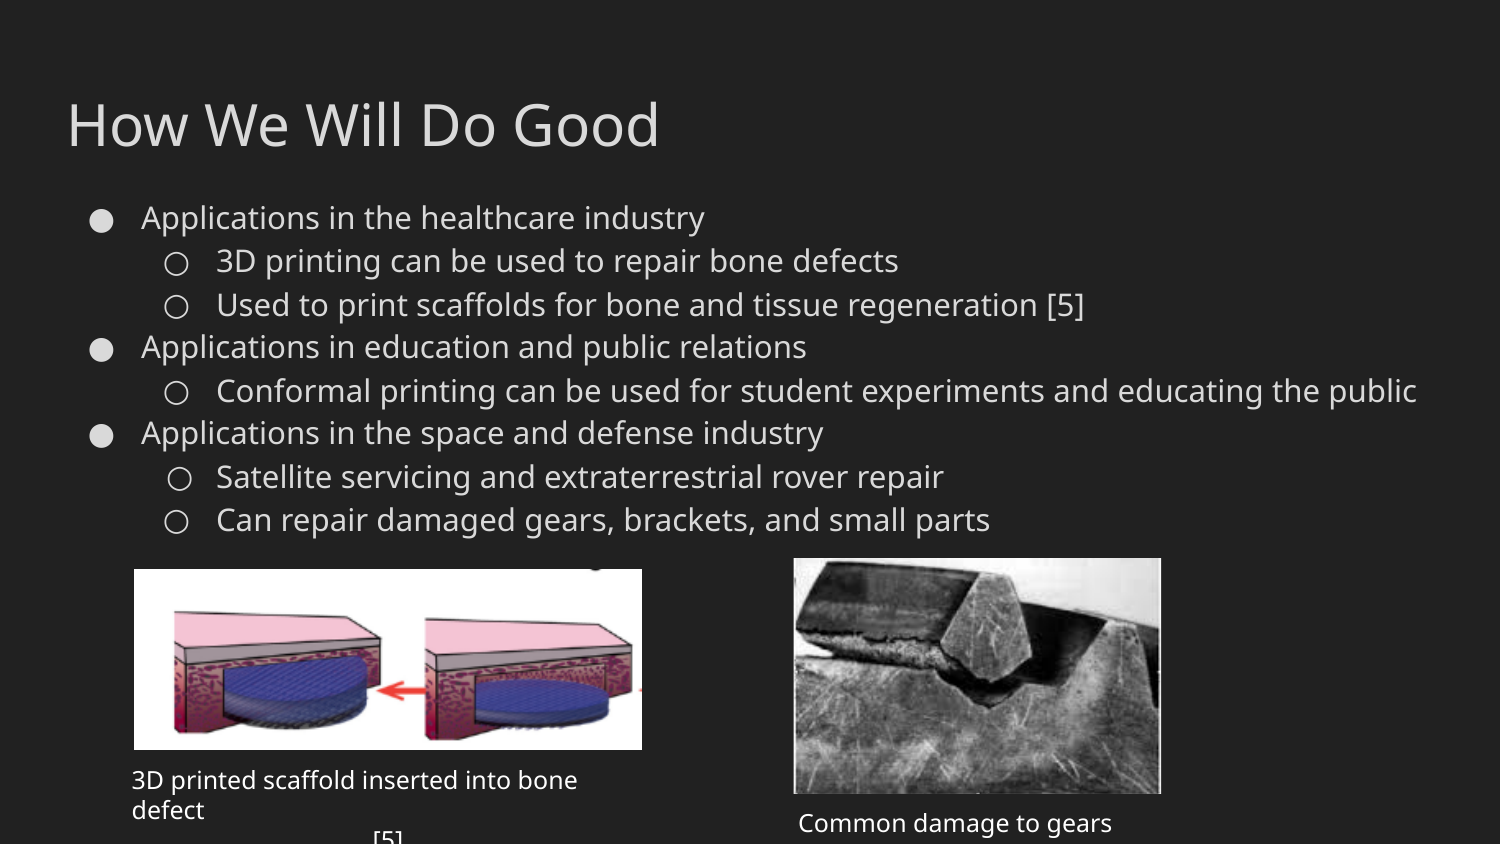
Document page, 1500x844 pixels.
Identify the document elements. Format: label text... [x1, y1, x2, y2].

text_box Common damage to gears [783, 793, 1193, 823]
title How We Will Do Good [51, 72, 1449, 167]
text_box 3D printed scaffold inserted into bone defect [5] [116, 749, 660, 823]
picture [133, 569, 643, 750]
list Applications in the healthcare industry 3D printing can be used to repair bone defects Used to print scaffolds for bone and tissue regeneration [5] Applications in education and public relations Conformal printing can be used for student experiments and educating the public Applications in the space and defense industry Satellite servicing and extraterrestrial rover repair Can repair damaged gears, brackets, and small parts [51, 177, 1449, 739]
picture [793, 558, 1162, 794]
